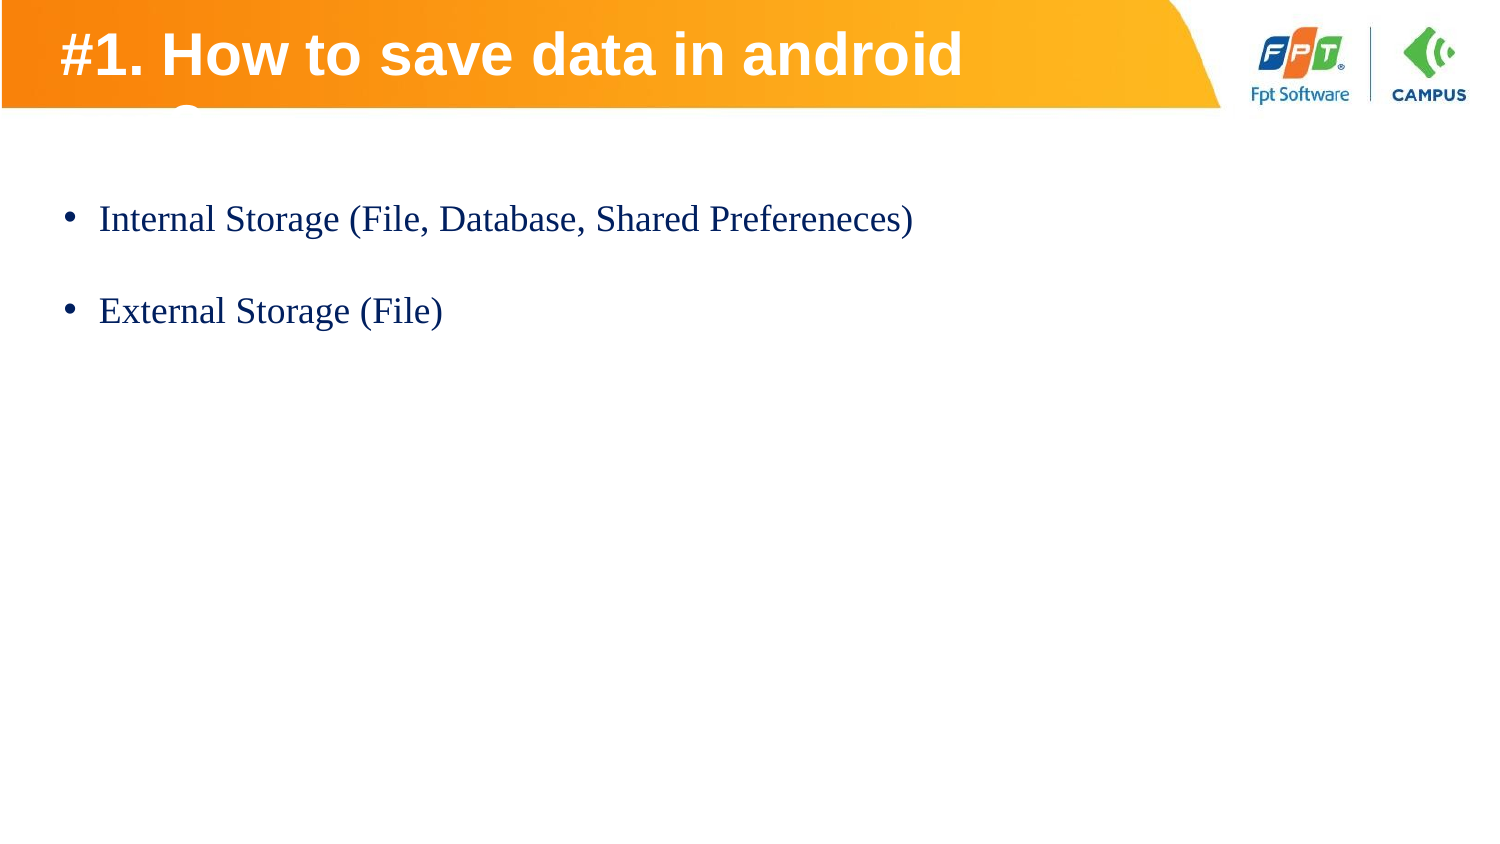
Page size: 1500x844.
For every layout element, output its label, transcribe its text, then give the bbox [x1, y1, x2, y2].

picture [1, 0, 1470, 119]
title #1. How to save data in android app? [58, 12, 1127, 160]
text_box Internal Storage (File, Database, Shared Prefereneces) External Storage (File) [61, 191, 916, 331]
